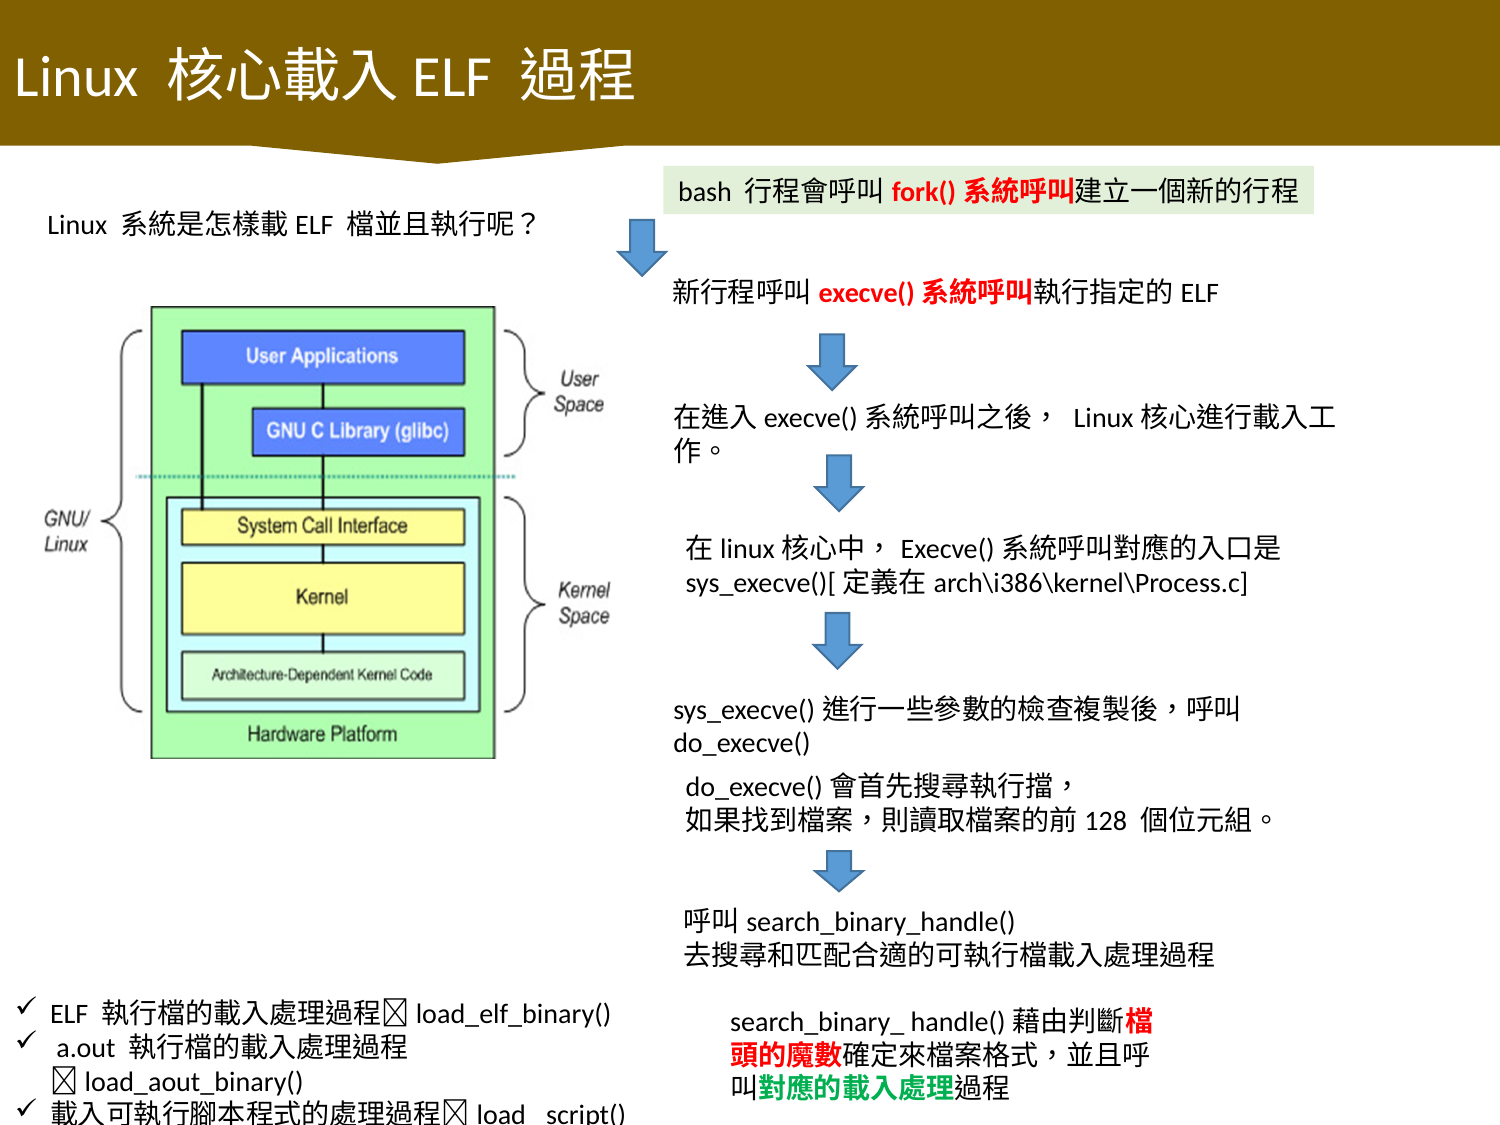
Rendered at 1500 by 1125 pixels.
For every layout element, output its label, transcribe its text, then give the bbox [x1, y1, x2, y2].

text_box Linux 系統是怎樣載ELF 檔並且執行呢？ [32, 199, 544, 248]
text_box [805, 333, 859, 392]
text_box [615, 218, 669, 278]
text_box 在linux核心中，Execve()系統呼叫對應的入口是sys_execve()[定義在arch\i386\kernel\Process.c] [670, 522, 1421, 606]
text_box ELF 執行檔的載入處理過程load_elf_binary() a.out 執行檔的載入處理過程load_aout_binary() 載入可執行腳本程式的處理過程load_ script() [0, 988, 669, 1125]
text_box [812, 850, 866, 893]
text_box 呼叫search_binary_handle() 去搜尋和匹配合適的可執行檔載入處理過程 [668, 896, 1419, 979]
text_box search_binary_ handle()藉由判斷檔頭的魔數確定來檔案格式，並且呼叫對應的載入處理過程 [715, 996, 1190, 1112]
text_box 在進入execve()系統呼叫之後， Linux核心進行載入工作。 [658, 392, 1373, 475]
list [43, 306, 611, 759]
text_box [812, 454, 866, 513]
text_box do_execve()會首先搜尋執行擋， 如果找到檔案，則讀取檔案的前128 個位元組。 [670, 761, 1295, 844]
text_box sys_execve()進行一些參數的檢查複製後，呼叫do_execve() [658, 683, 1394, 766]
text_box Linux 核心載入ELF 過程 [0, 0, 1500, 165]
text_box [811, 611, 864, 671]
text_box 新行程呼叫execve()系統呼叫執行指定的ELF [657, 266, 1248, 315]
text_box bash 行程會呼叫fork()系統呼叫建立一個新的行程 [663, 165, 1314, 215]
